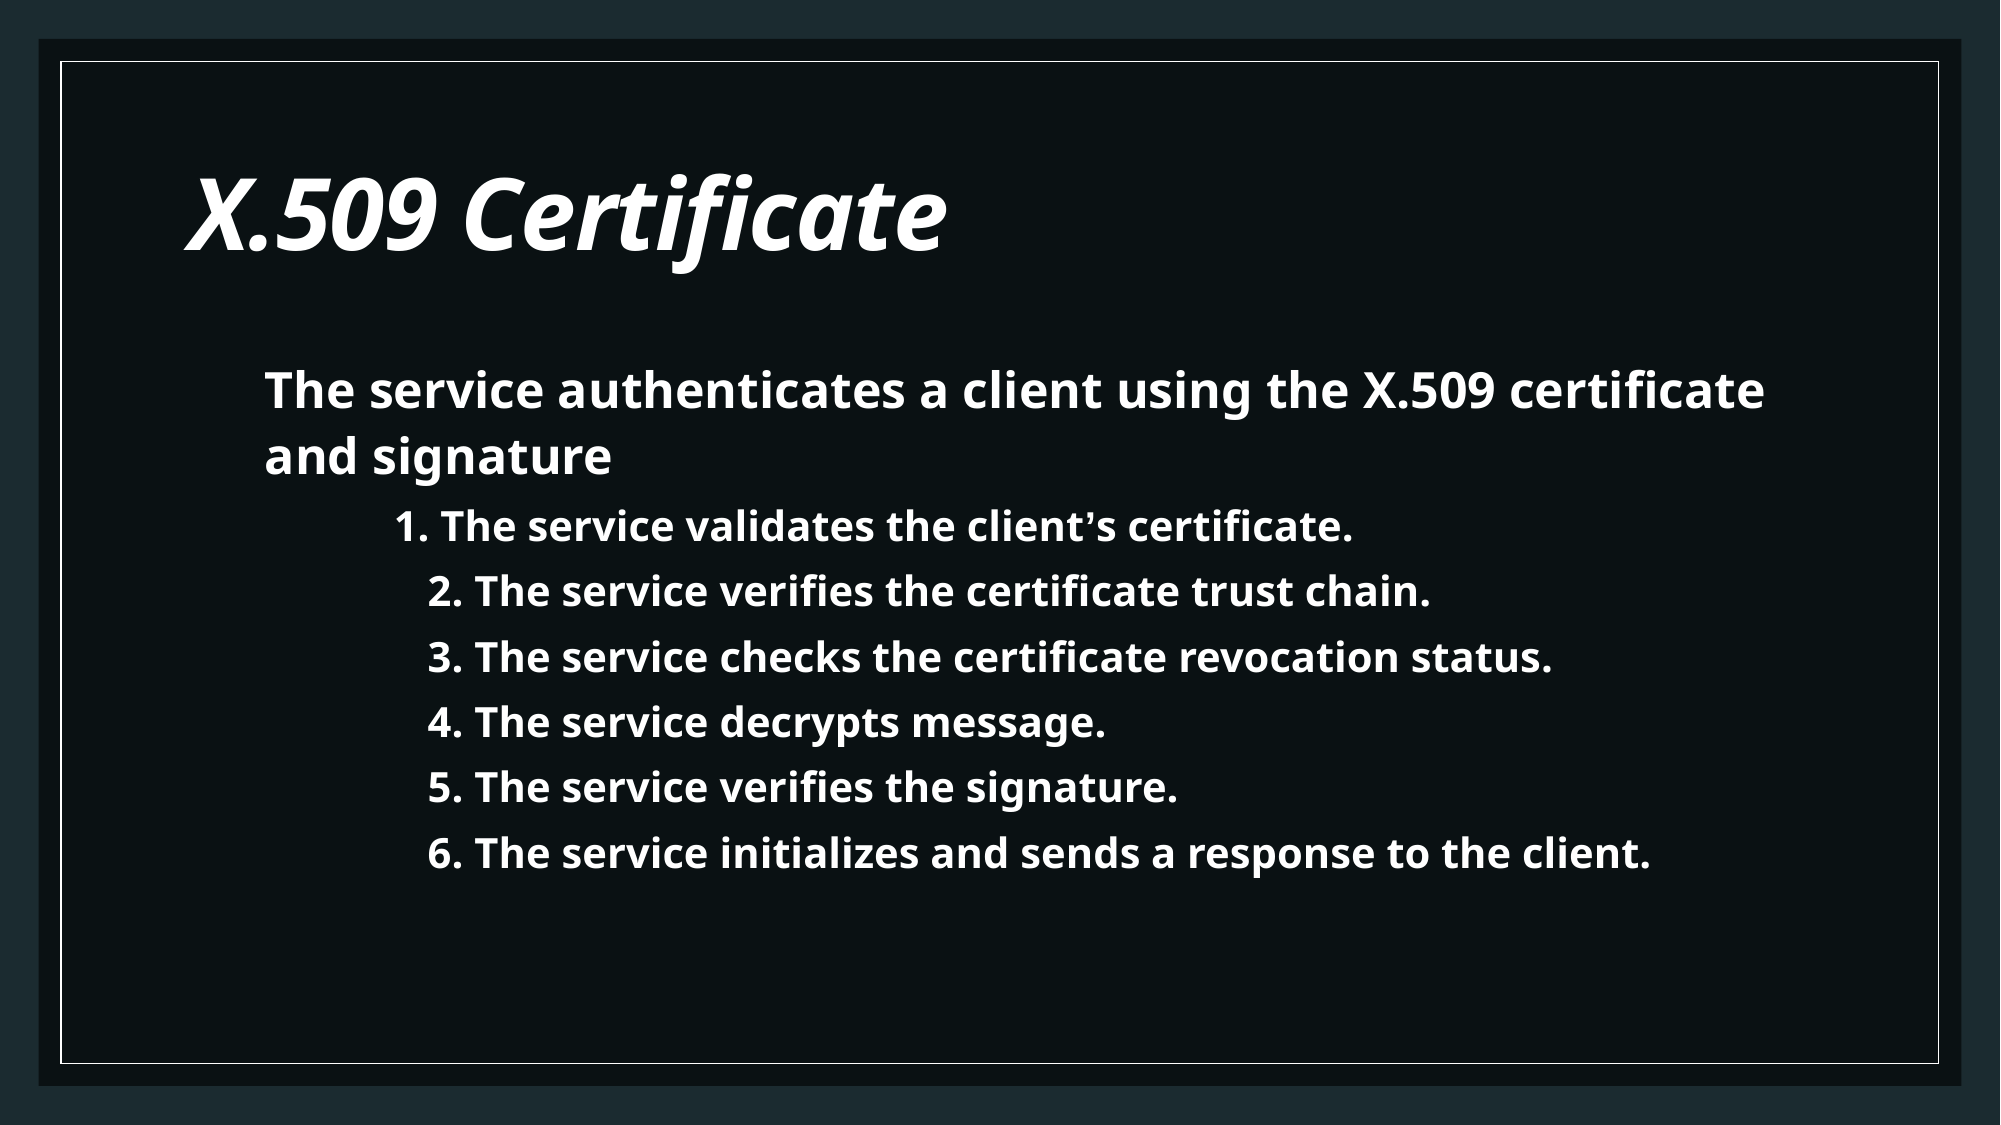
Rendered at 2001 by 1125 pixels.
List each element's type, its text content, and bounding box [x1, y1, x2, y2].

title X.509 Certificate [174, 105, 1825, 331]
list The service authenticates a client using the X.509 certificate and signature 1. The service validates the client’s certificate. 2. The service verifies the certificate trust chain. 3. The service checks the certificate revocation status. 4. The service decrypts message. 5. The service verifies the signature. 6. The service initializes and sends a response to the client. [174, 345, 1825, 977]
